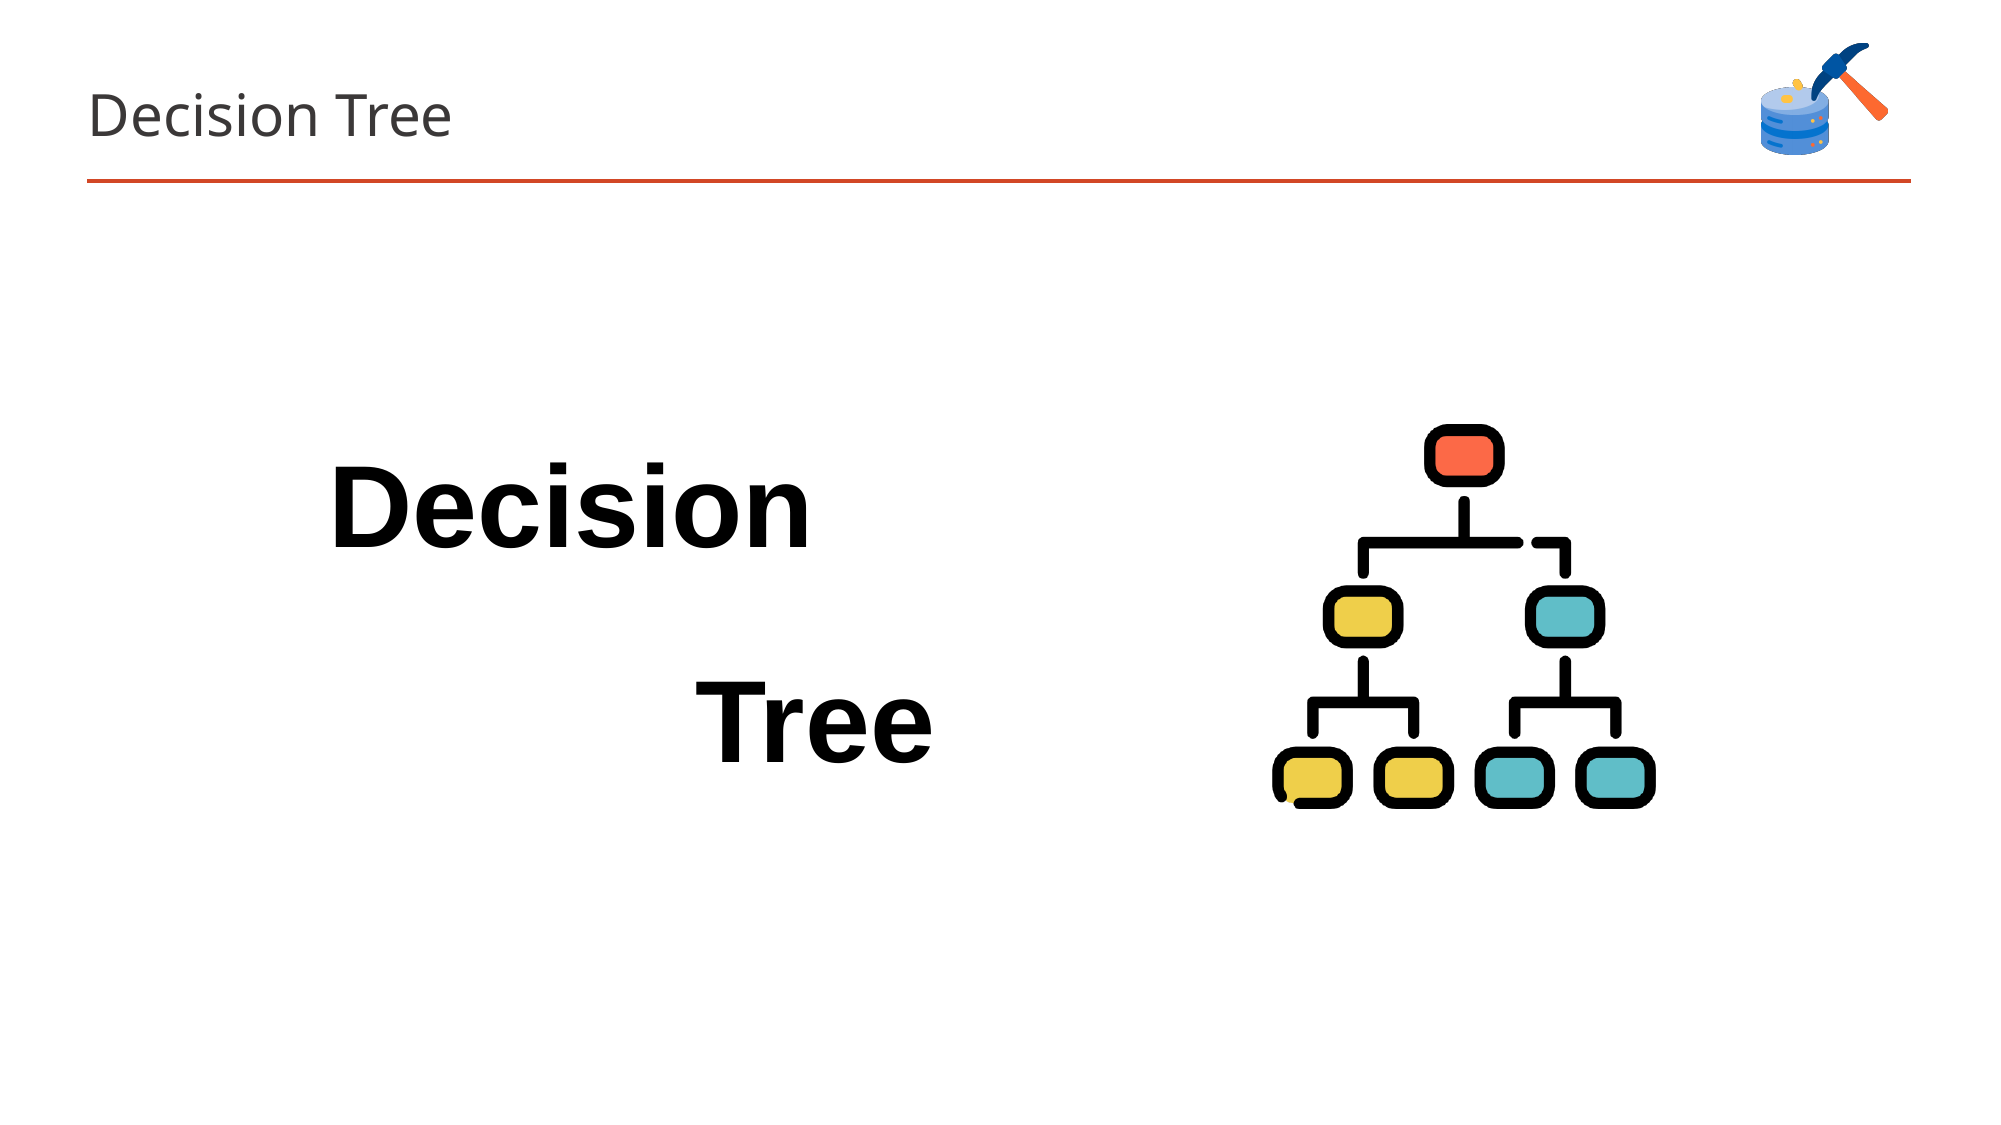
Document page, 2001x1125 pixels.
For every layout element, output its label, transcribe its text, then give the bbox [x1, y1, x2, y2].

title Decision Tree [72, 70, 1912, 163]
text_box Decision Tree [37, 423, 1106, 793]
picture [1272, 424, 1656, 809]
picture [1761, 35, 1888, 70]
